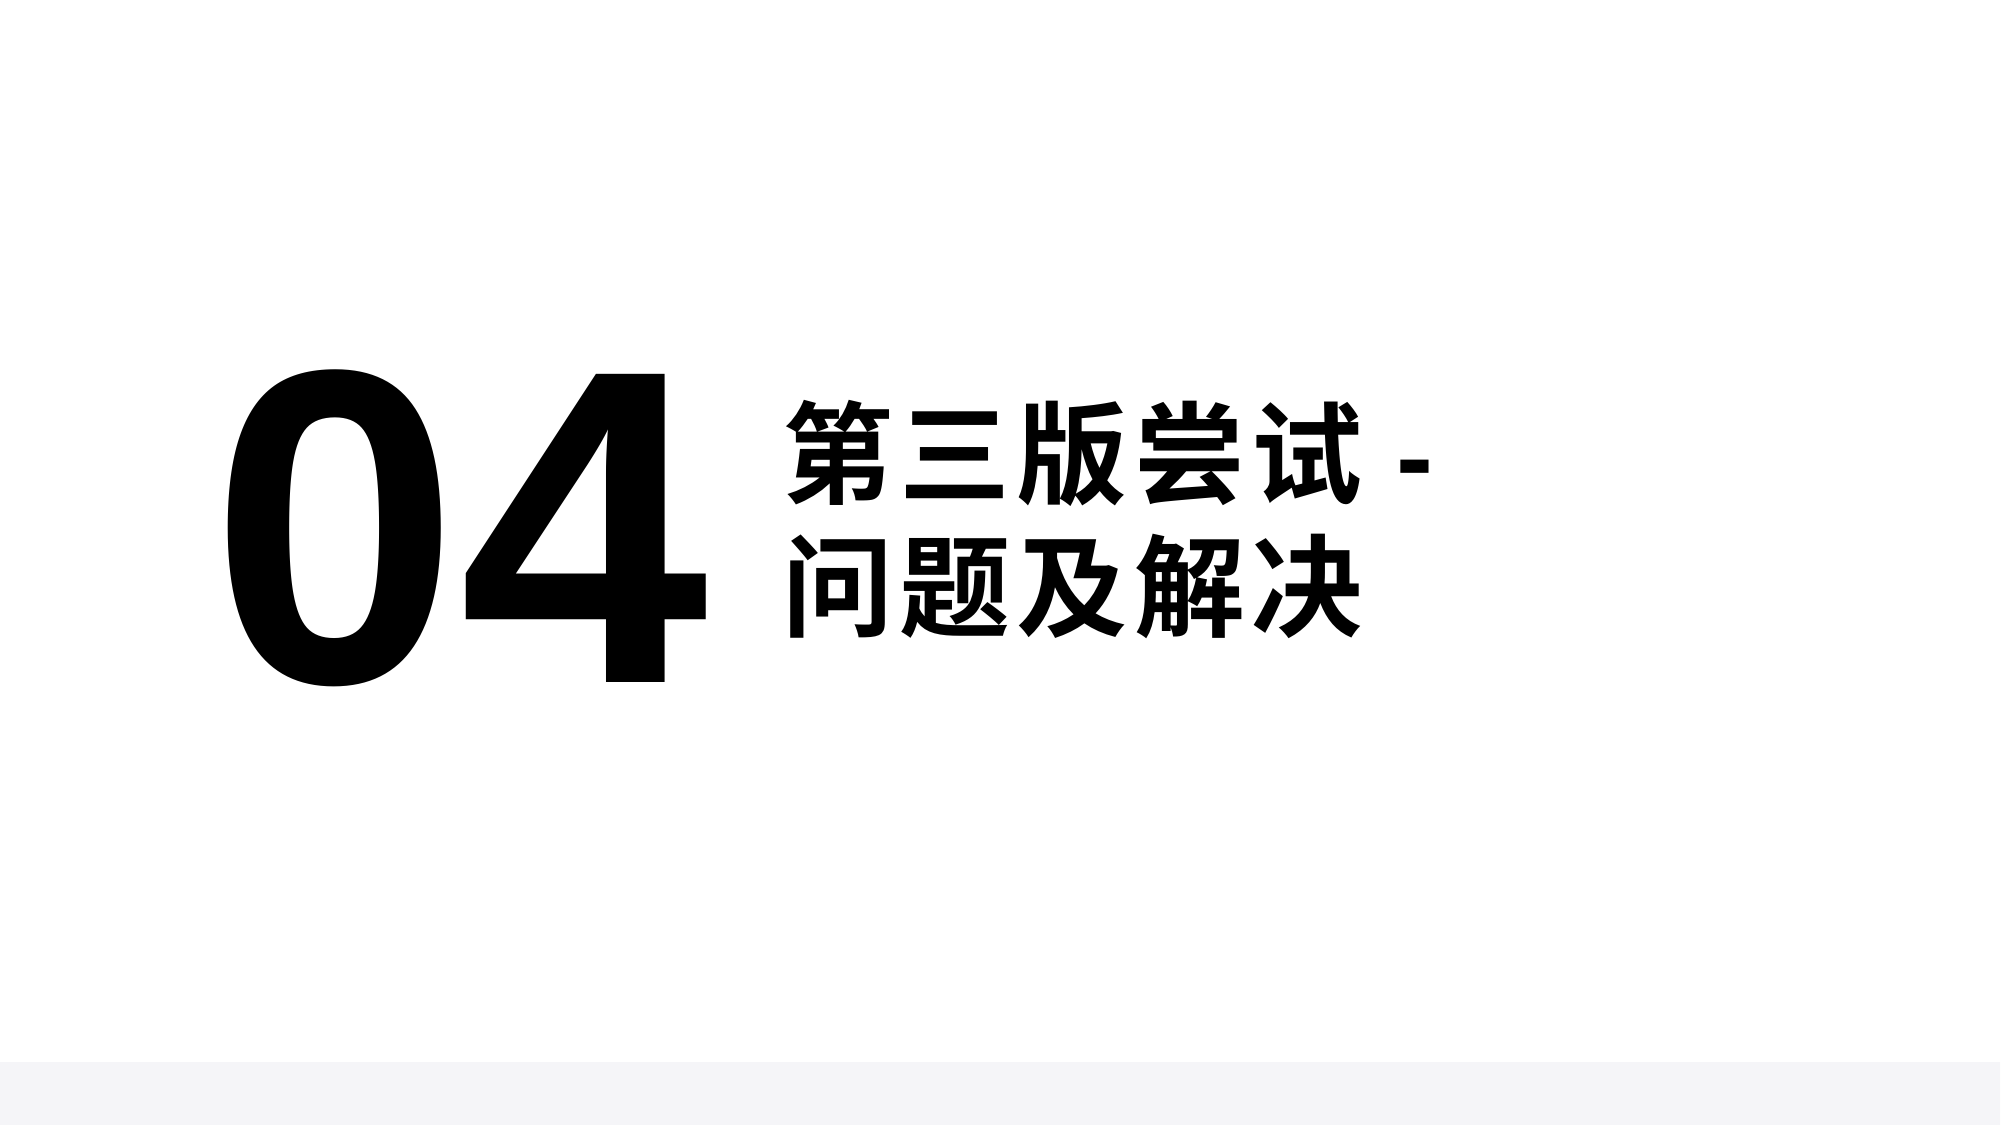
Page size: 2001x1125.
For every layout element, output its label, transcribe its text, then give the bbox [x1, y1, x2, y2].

title 第三版尝试- 问题及解决 [767, 337, 1796, 651]
text_box 04 [185, 217, 735, 789]
